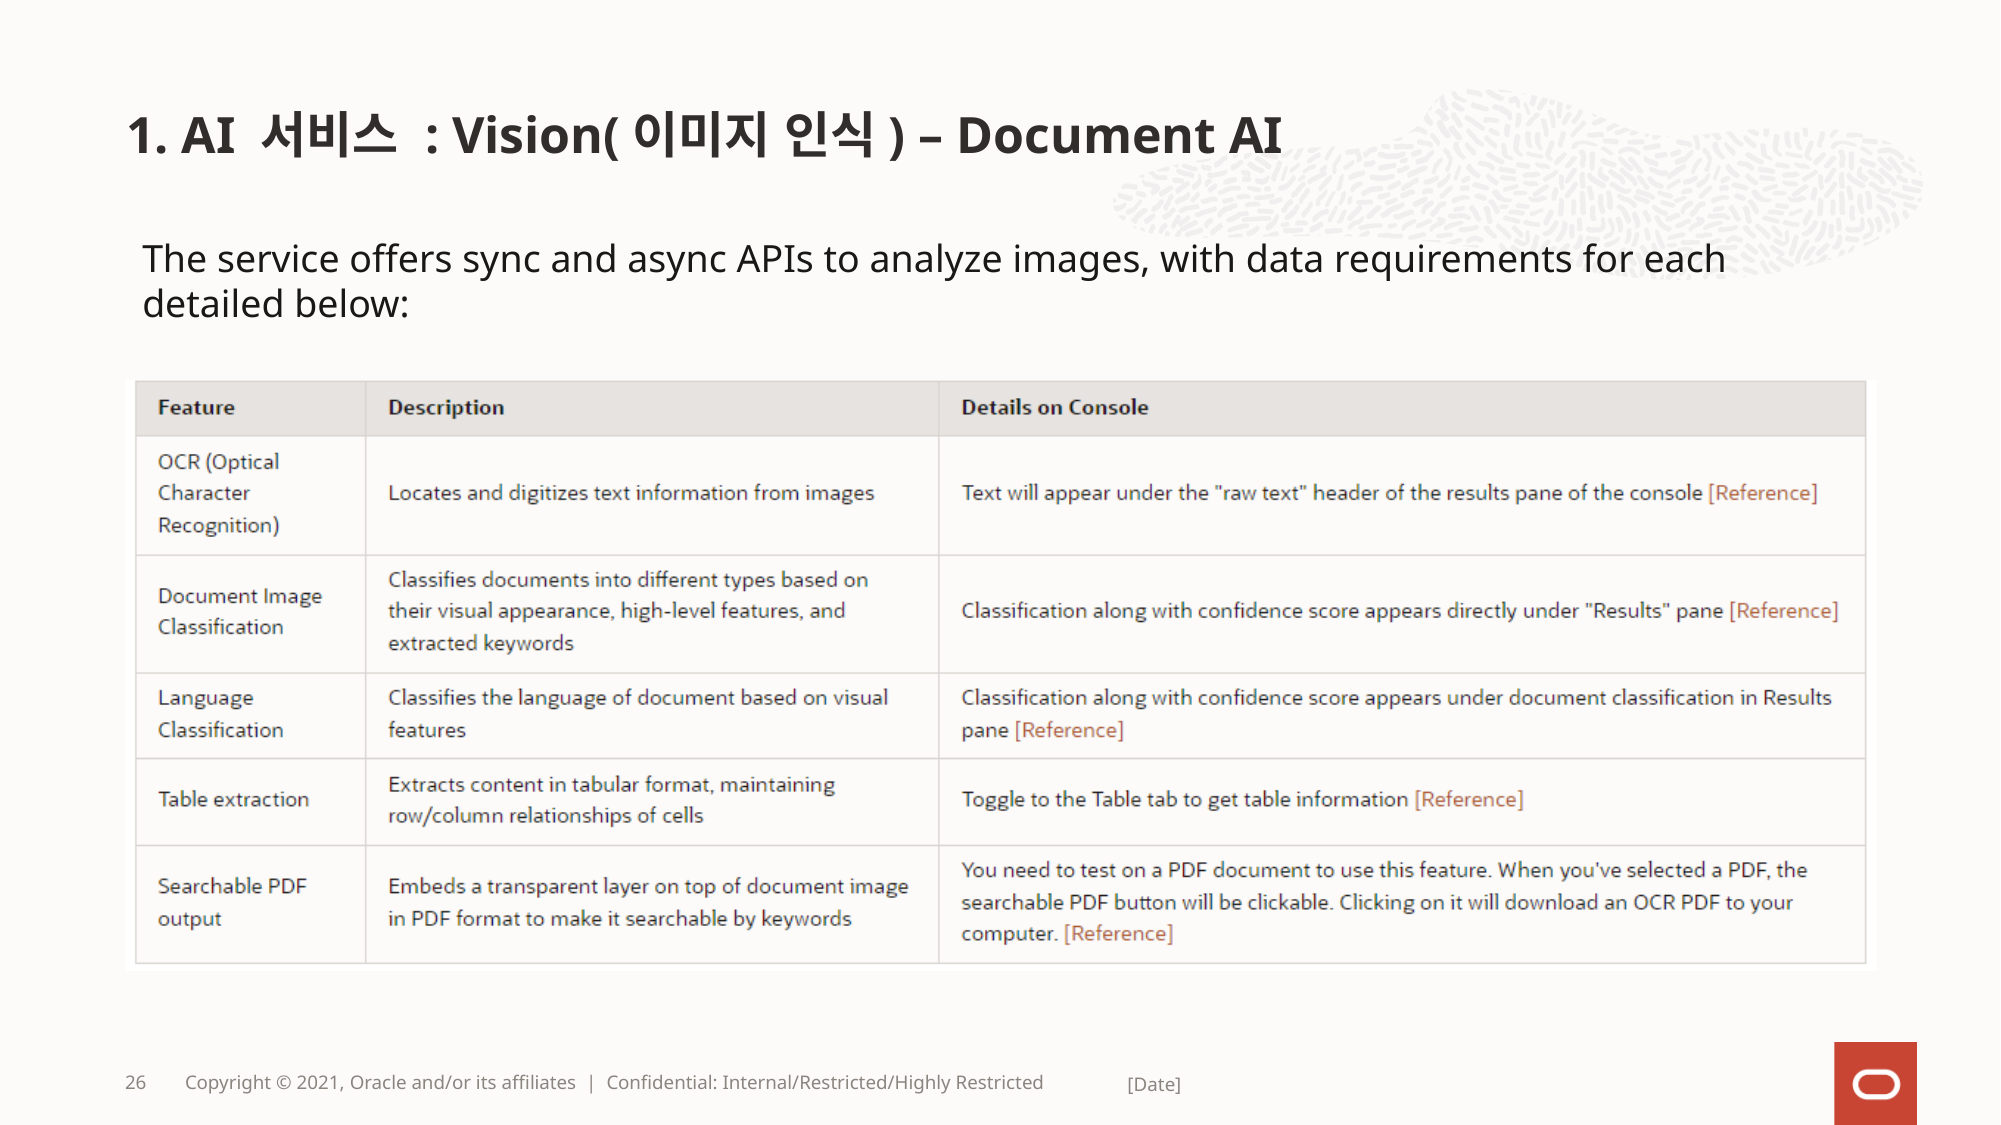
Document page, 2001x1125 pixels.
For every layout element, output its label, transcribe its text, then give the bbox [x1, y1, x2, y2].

picture [125, 380, 1877, 971]
text_box The service offers sync and async APIs to analyze images, with data requirements for each detailed below: [127, 227, 1877, 333]
picture [1100, 44, 1934, 300]
slide_number 26 [125, 1053, 185, 1114]
title 1. AI 서비스 : Vision(이미지 인식) – Document AI [126, 29, 1877, 165]
slide_number [Date] [1128, 1054, 1578, 1114]
footer Copyright © 2021, Oracle and/or its affiliates | Confidential: Internal/Restricted/Highly Restricted [185, 1053, 1128, 1114]
